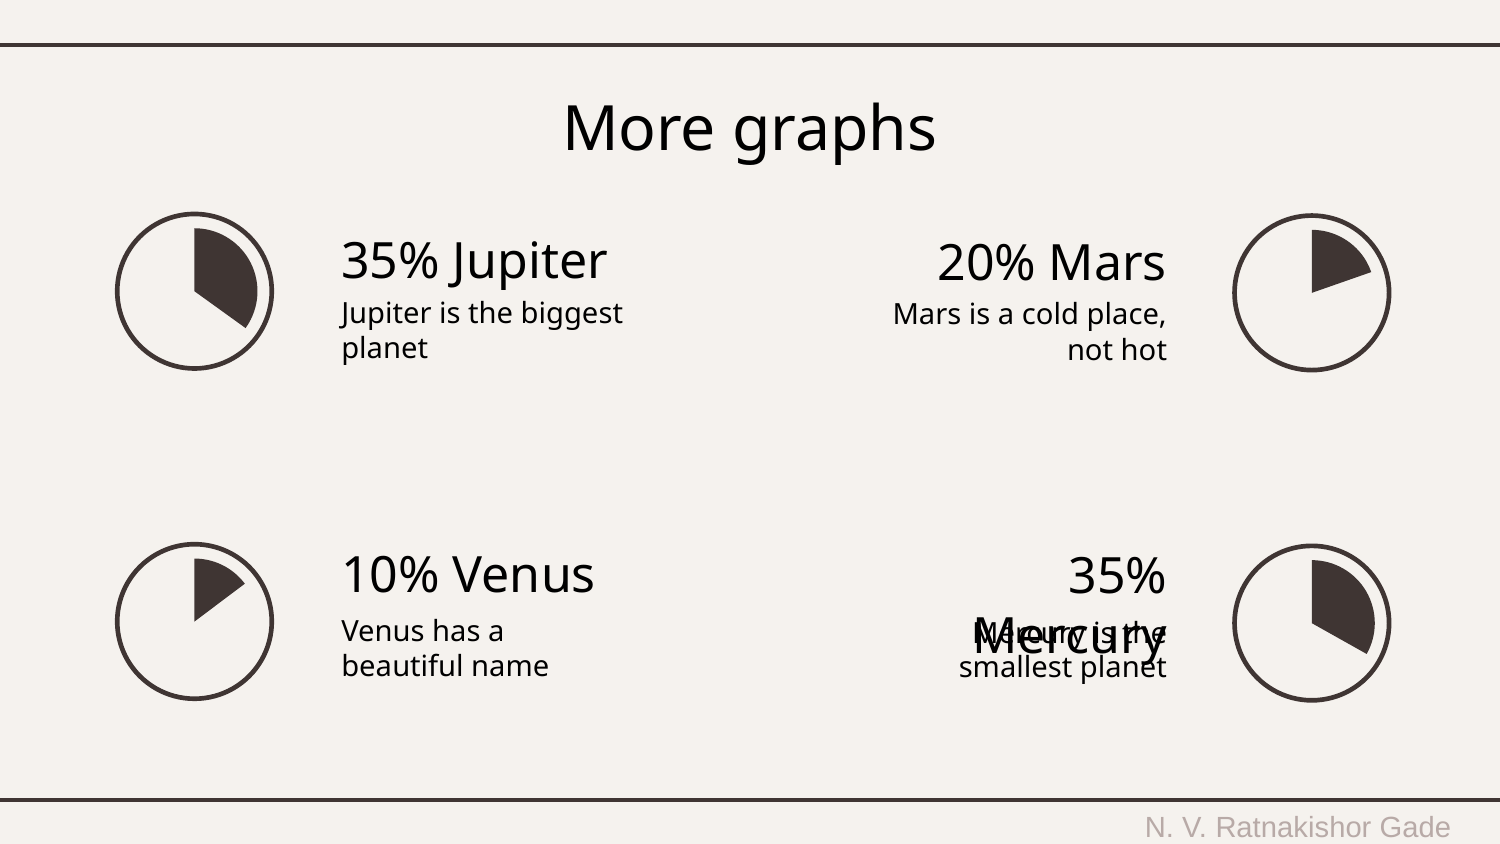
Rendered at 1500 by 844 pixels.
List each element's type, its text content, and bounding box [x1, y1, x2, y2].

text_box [116, 213, 272, 369]
text_box Mercury is the smallest planet [862, 610, 1182, 701]
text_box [116, 543, 272, 700]
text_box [1234, 215, 1390, 371]
text_box 20% Mars [862, 215, 1182, 297]
title More graphs [116, 72, 1383, 167]
text_box 35% Jupiter [326, 213, 646, 295]
text_box 10% Venus [326, 527, 646, 608]
text_box 35% Mercury [862, 528, 1182, 610]
text_box Jupiter is the biggest planet [326, 295, 646, 381]
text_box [1234, 545, 1390, 701]
text_box Mars is a cold place, not hot [862, 297, 1182, 383]
text_box Venus has a beautiful name [326, 608, 646, 699]
